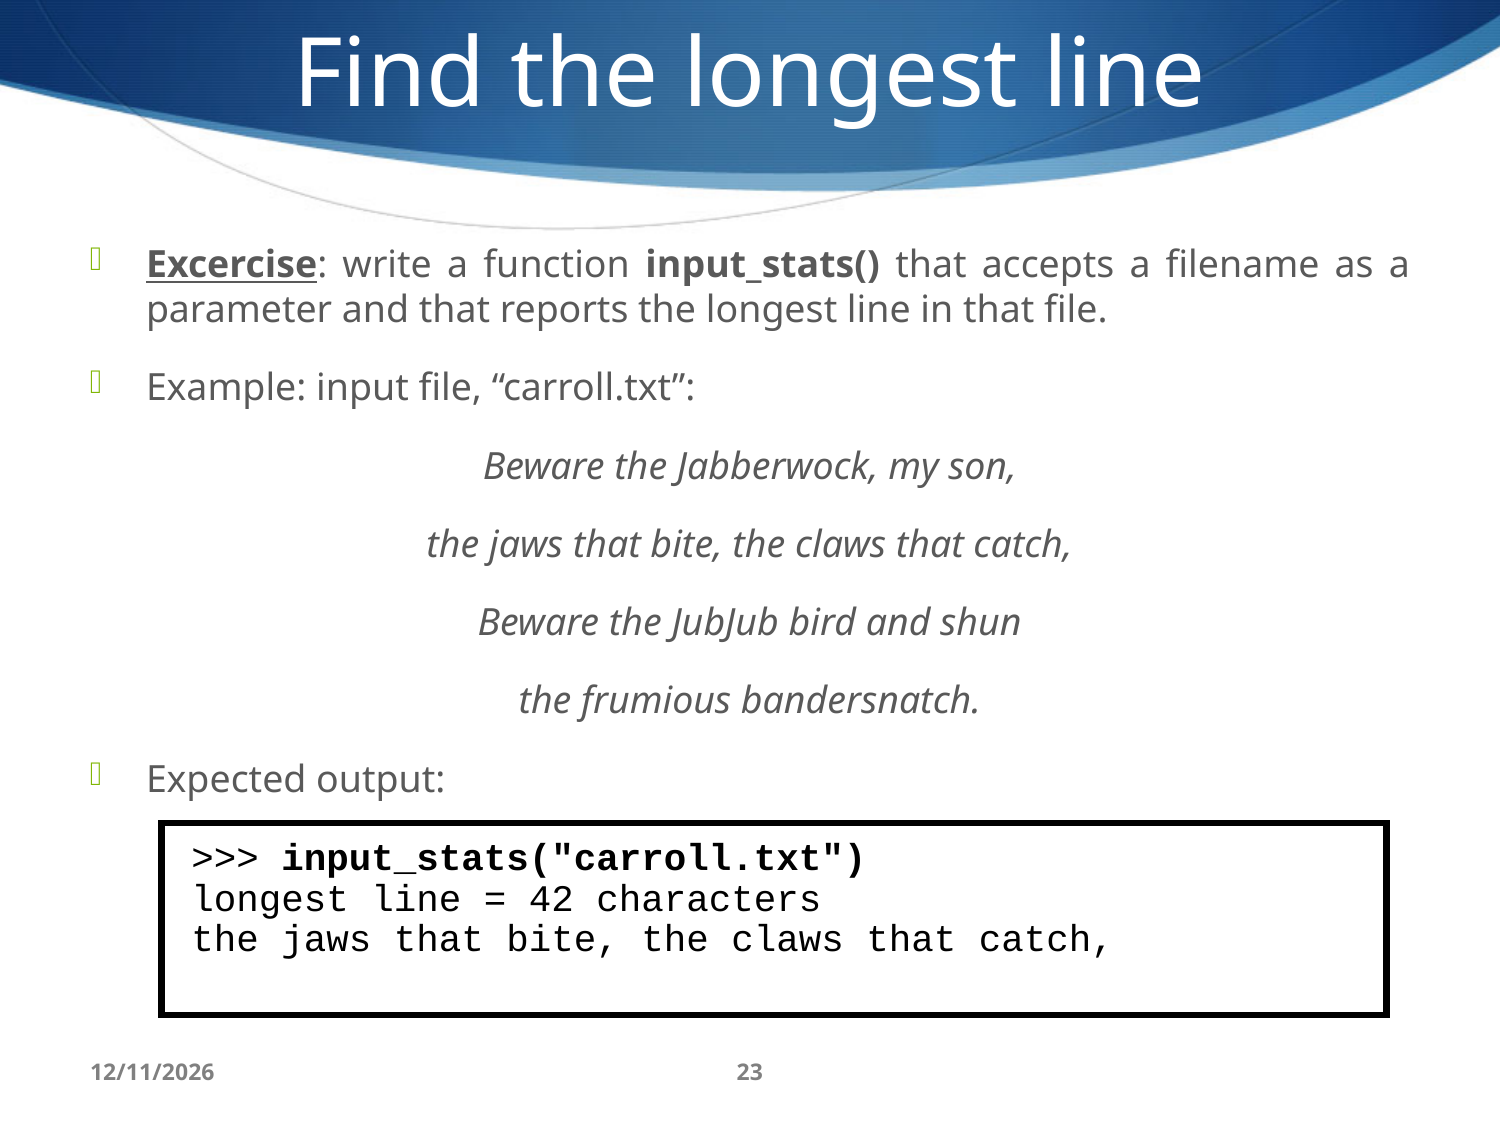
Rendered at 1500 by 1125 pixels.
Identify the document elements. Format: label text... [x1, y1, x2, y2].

text_box Excercise: write a function input_stats() that accepts a filename as a parameter and that reports the longest line in that file. Example: input file, “carroll.txt”: Beware the Jabberwock, my son, the jaws that bite, the claws that catch, Beware the JubJub bird and shun the frumious bandersnatch. Expected output: [74, 232, 1425, 1043]
picture [0, 0, 1500, 1125]
slide_number 23 [706, 1042, 794, 1103]
text_box >>> input_stats("carroll.txt") longest line = 42 characters the jaws that bite, the claws that catch, [161, 823, 1387, 1016]
text_box Find the longest line [74, 3, 1425, 191]
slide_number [75, 1042, 425, 1103]
